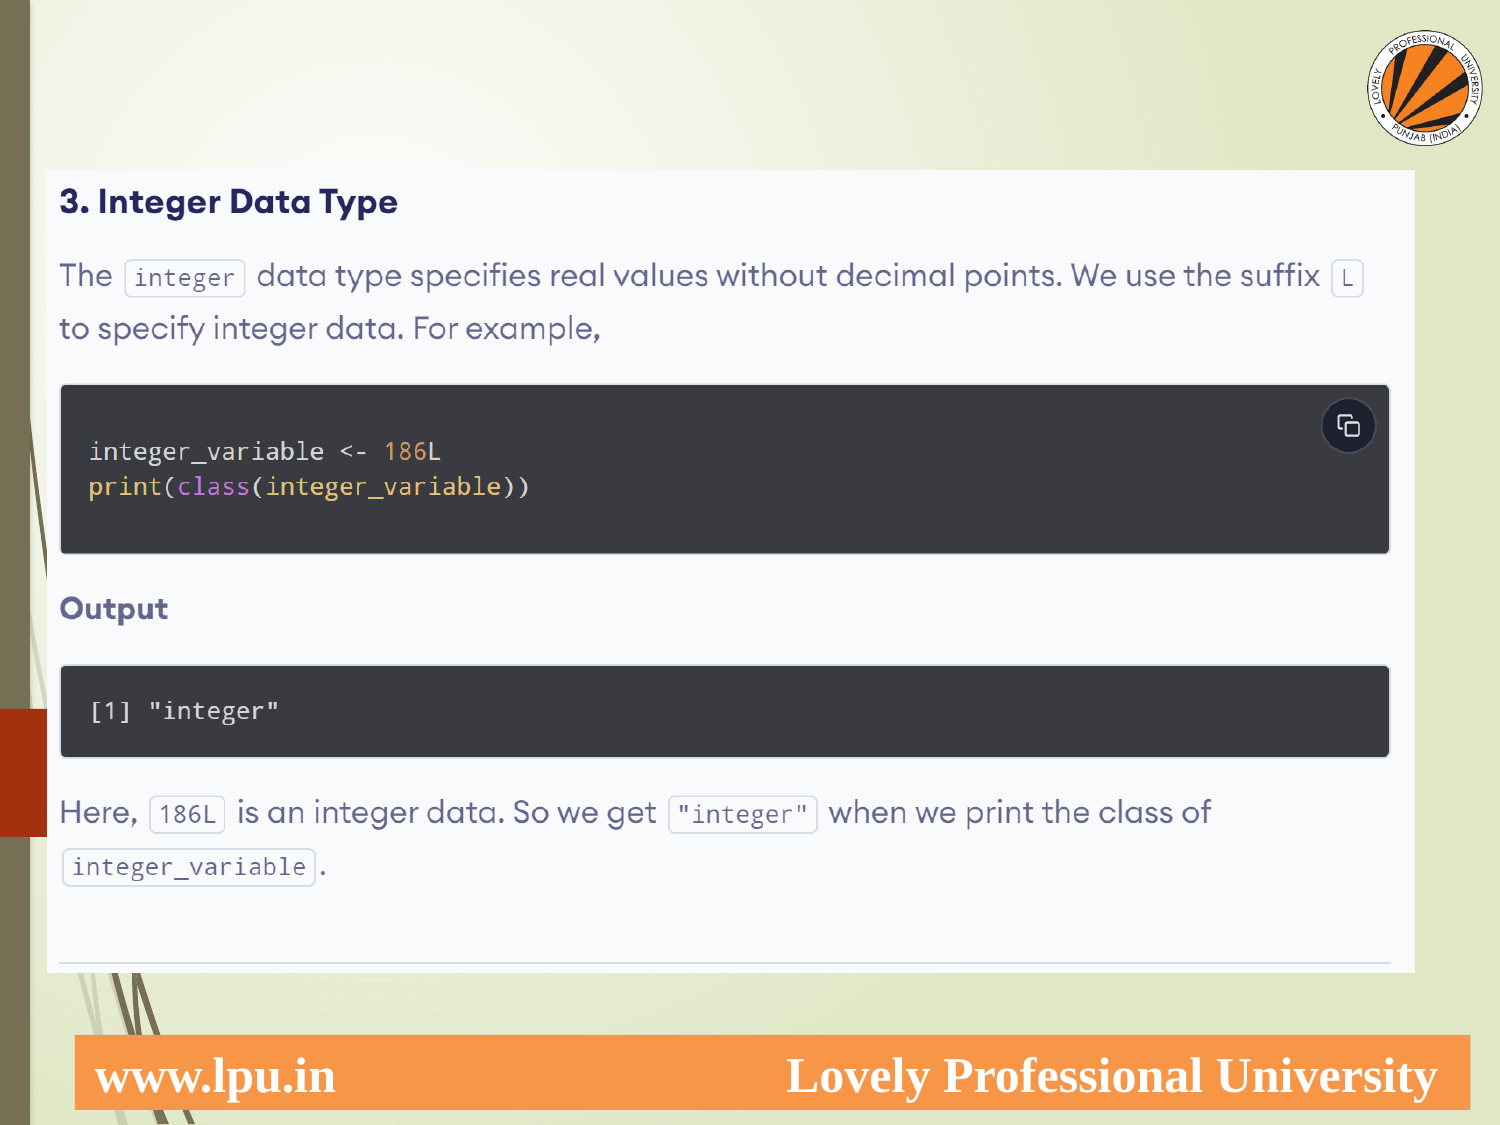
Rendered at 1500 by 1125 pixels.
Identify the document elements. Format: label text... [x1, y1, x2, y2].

picture [47, 170, 1415, 974]
picture [1366, 30, 1483, 147]
text_box www.lpu.in Lovely Professional University [74, 1034, 1471, 1110]
